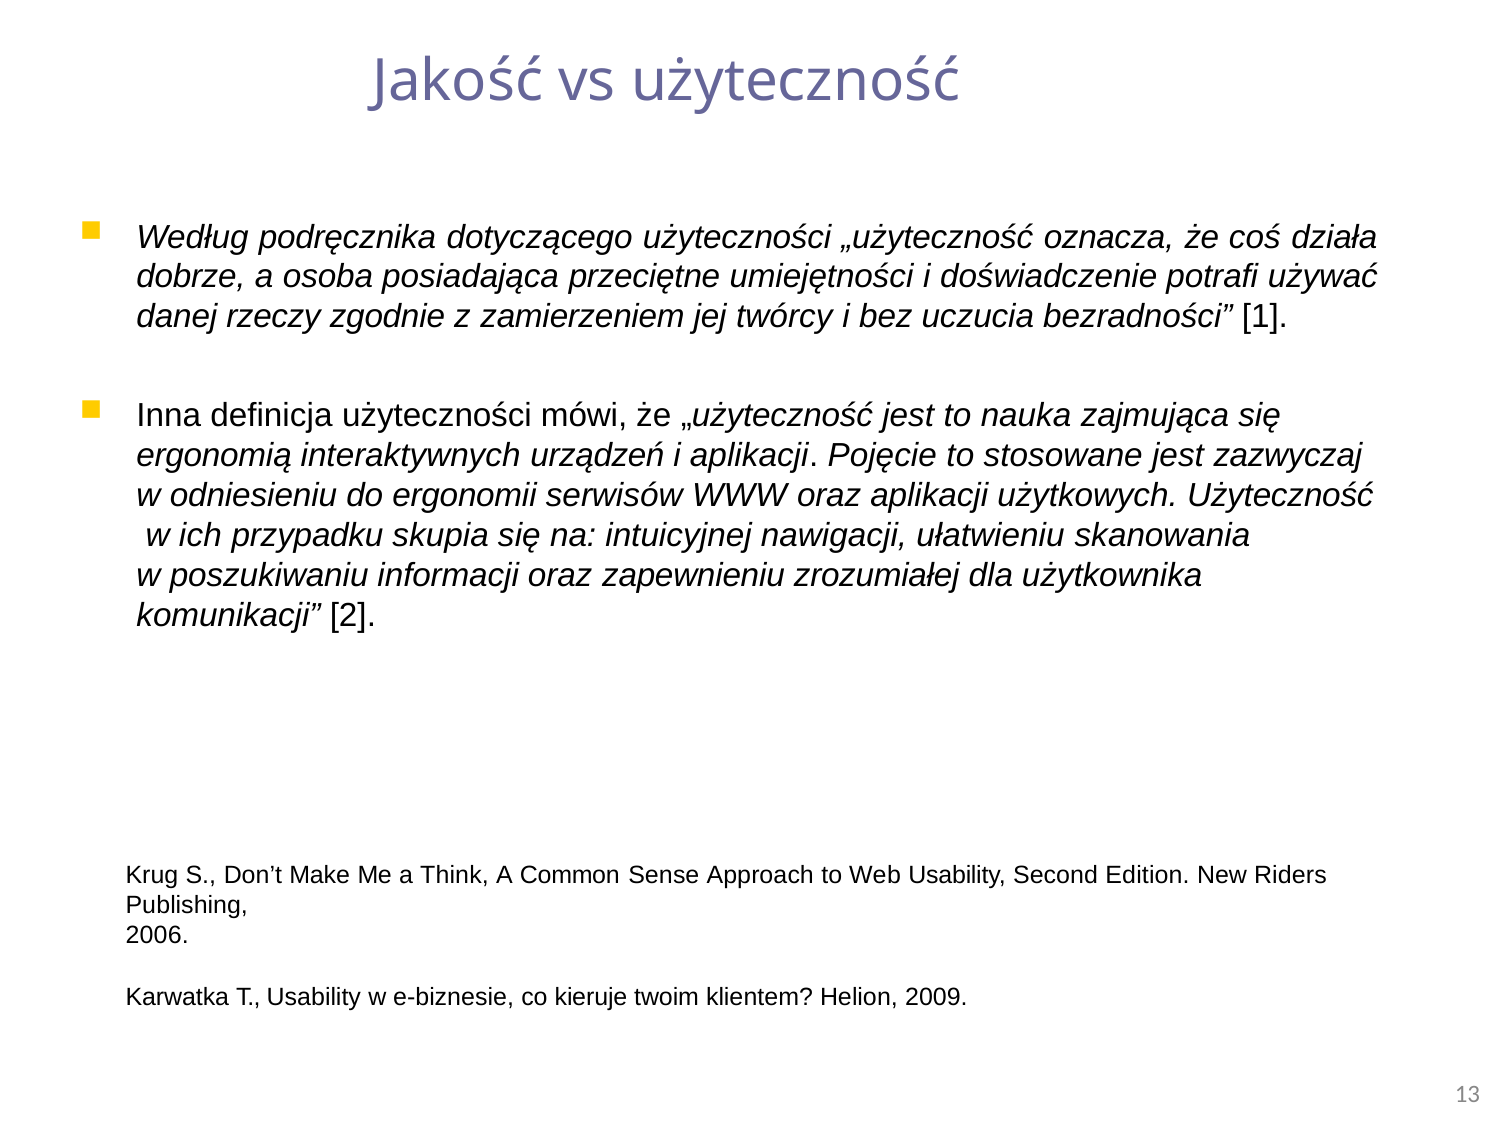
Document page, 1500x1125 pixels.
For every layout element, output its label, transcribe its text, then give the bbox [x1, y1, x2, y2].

text_box Według podręcznika dotyczącego użyteczności „użyteczność oznacza, że coś działa dobrze, a osoba posiadająca przeciętne umiejętności i doświadczenie potrafi używać danej rzeczy zgodnie z zamierzeniem jej twórcy i bez uczucia bezradności” [1]. Inna definicja użyteczności mówi, że „użyteczność jest to nauka zajmująca się ergonomią interaktywnych urządzeń i aplikacji. Pojęcie to stosowane jest zazwyczaj w odniesieniu do ergonomii serwisów WWW oraz aplikacji użytkowych. Użyteczność w ich przypadku skupia się na: intuicyjnej nawigacji, ułatwieniu skanowania w poszukiwaniu informacji oraz zapewnieniu zrozumiałej dla użytkownika komunikacji” [2]. [77, 212, 1388, 633]
text_box 13 [1448, 1081, 1487, 1108]
title Jakość vs użyteczność [370, 40, 1111, 231]
text_box Krug S., Don’t Make Me a Think, A Common Sense Approach to Web Usability, Second Edition. New Riders Publishing, 2006. Karwatka T., Usability w e-biznesie, co kieruje twoim klientem? Helion, 2009. [123, 856, 1450, 1010]
